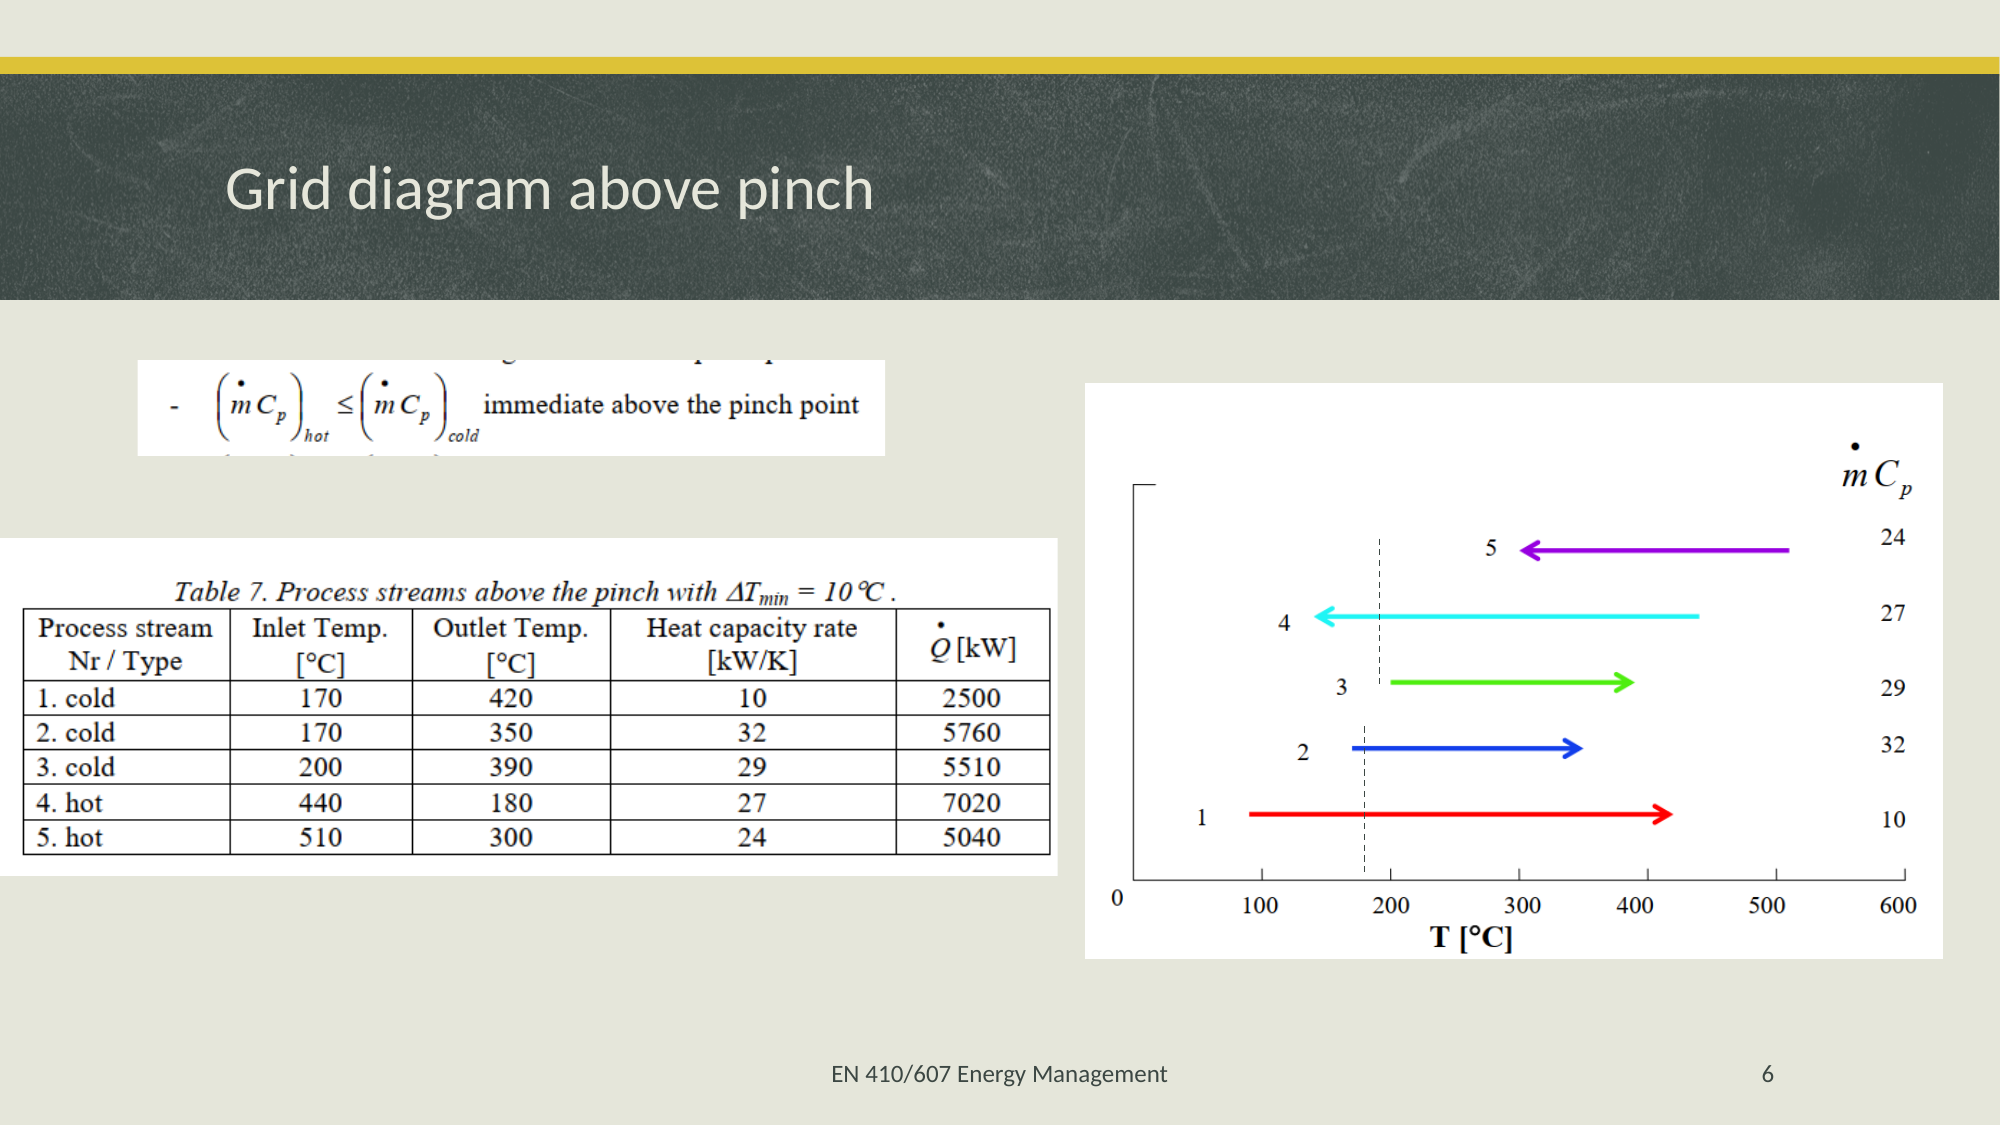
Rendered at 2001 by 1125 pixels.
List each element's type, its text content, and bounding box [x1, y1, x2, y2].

title Grid diagram above pinch [210, 76, 1790, 300]
picture [0, 538, 1058, 876]
picture [137, 360, 886, 456]
picture [0, 74, 2000, 300]
picture [1085, 383, 1943, 959]
footer EN 410/607 Energy Management [533, 1042, 1466, 1103]
slide_number 6 [1466, 1042, 1790, 1103]
